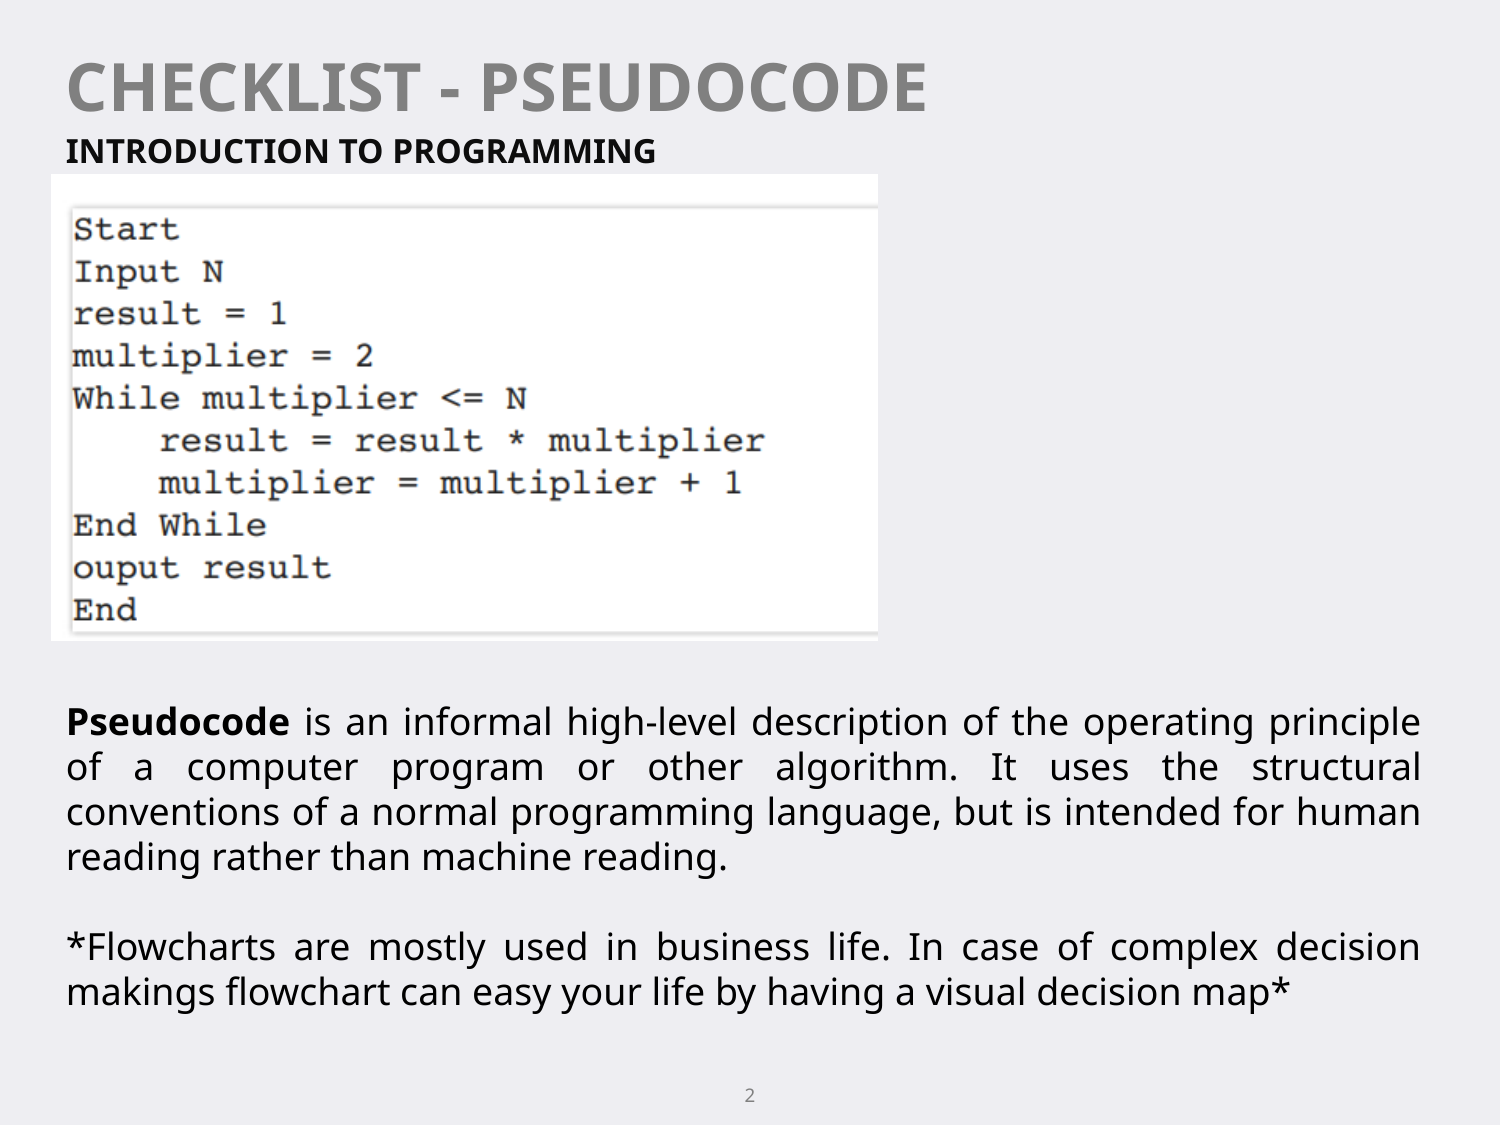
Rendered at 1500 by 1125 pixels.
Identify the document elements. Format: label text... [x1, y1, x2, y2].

list INTRODUCTION TO PROGRAMMING [51, 125, 752, 173]
text_box Pseudocode is an informal high-level description of the operating principle of a computer program or other algorithm. It uses the structural conventions of a normal programming language, but is intended for human reading rather than machine reading. *Flowcharts are mostly used in business life. In case of complex decision makings flowchart can easy your life by having a visual decision map* [51, 690, 1438, 1021]
slide_number 2 [712, 1065, 788, 1125]
list CHECKLIST - PSEUDOCODE [51, 45, 1125, 125]
picture [50, 174, 878, 641]
